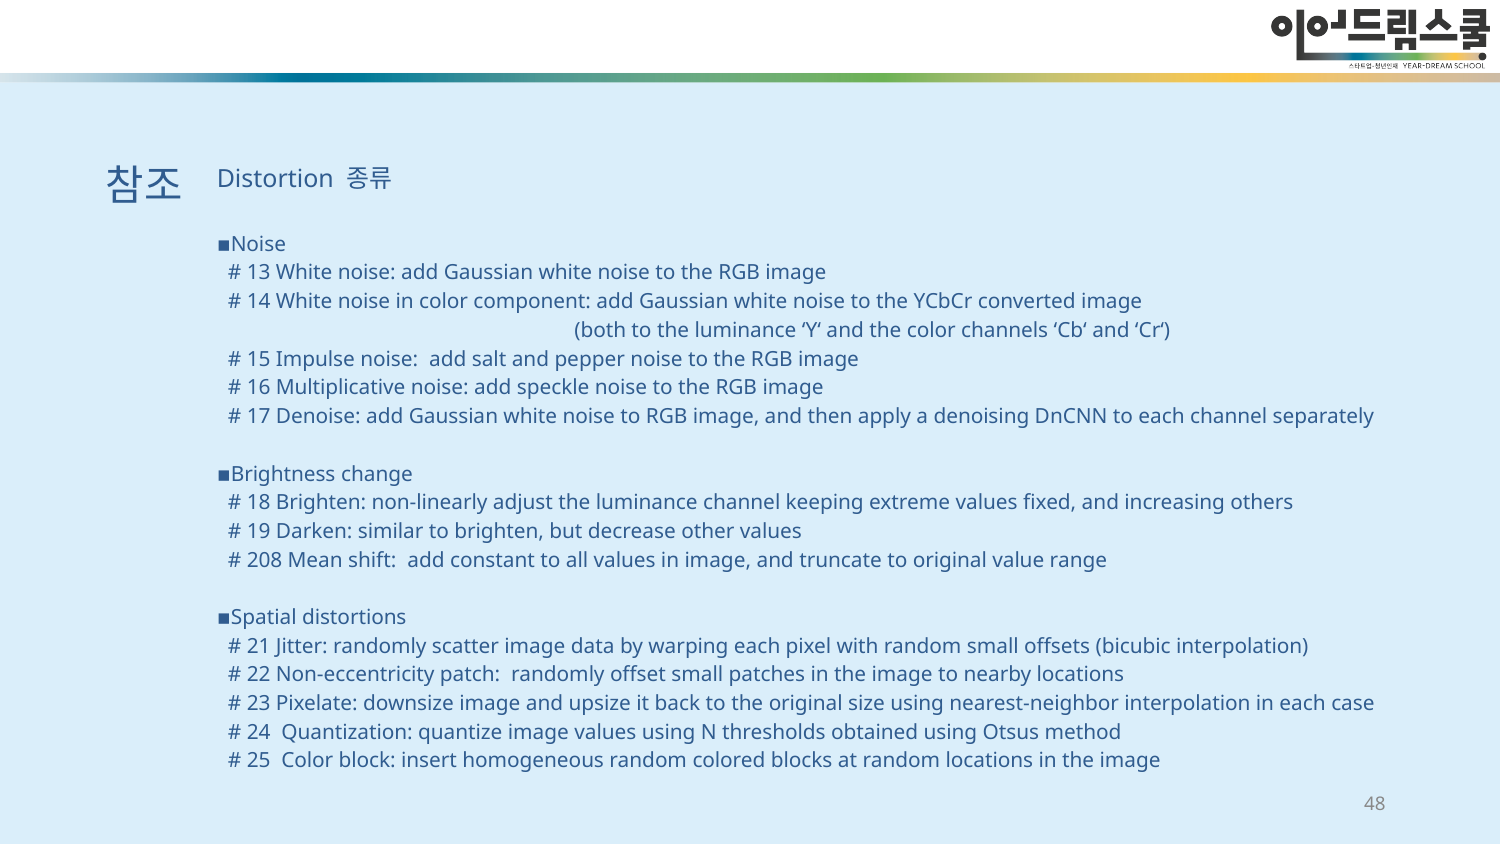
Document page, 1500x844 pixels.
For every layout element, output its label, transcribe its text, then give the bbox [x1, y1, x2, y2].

text_box 참조 [90, 135, 556, 224]
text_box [0, 0, 1500, 83]
text_box Distortion 종류 ▪Noise # 13 White noise: add Gaussian white noise to the RGB image # 14 White noise in color component: add Gaussian white noise to the YCbCr converted image (both to the luminance ‘Y‘ and the color channels ‘Cb‘ and ‘Cr‘) # 15 Impulse noise: add salt and pepper noise to the RGB image # 16 Multiplicative noise: add speckle noise to the RGB image # 17 Denoise: add Gaussian white noise to RGB image, and then apply a denoising DnCNN to each channel separately ▪Brightness change # 18 Brighten: non-linearly adjust the luminance channel keeping extreme values fixed, and increasing others # 19 Darken: similar to brighten, but decrease other values # 208 Mean shift: add constant to all values in image, and truncate to original value range ▪Spatial distortions # 21 Jitter: randomly scatter image data by warping each pixel with random small offsets (bicubic interpolation) # 22 Non-eccentricity patch: randomly offset small patches in the image to nearby locations # 23 Pixelate: downsize image and upsize it back to the original size using nearest-neighbor interpolation in each case # 24 Quantization: quantize image values using N thresholds obtained using Otsus method # 25 Color block: insert homogeneous random colored blocks at random locations in the image [201, 142, 1415, 844]
